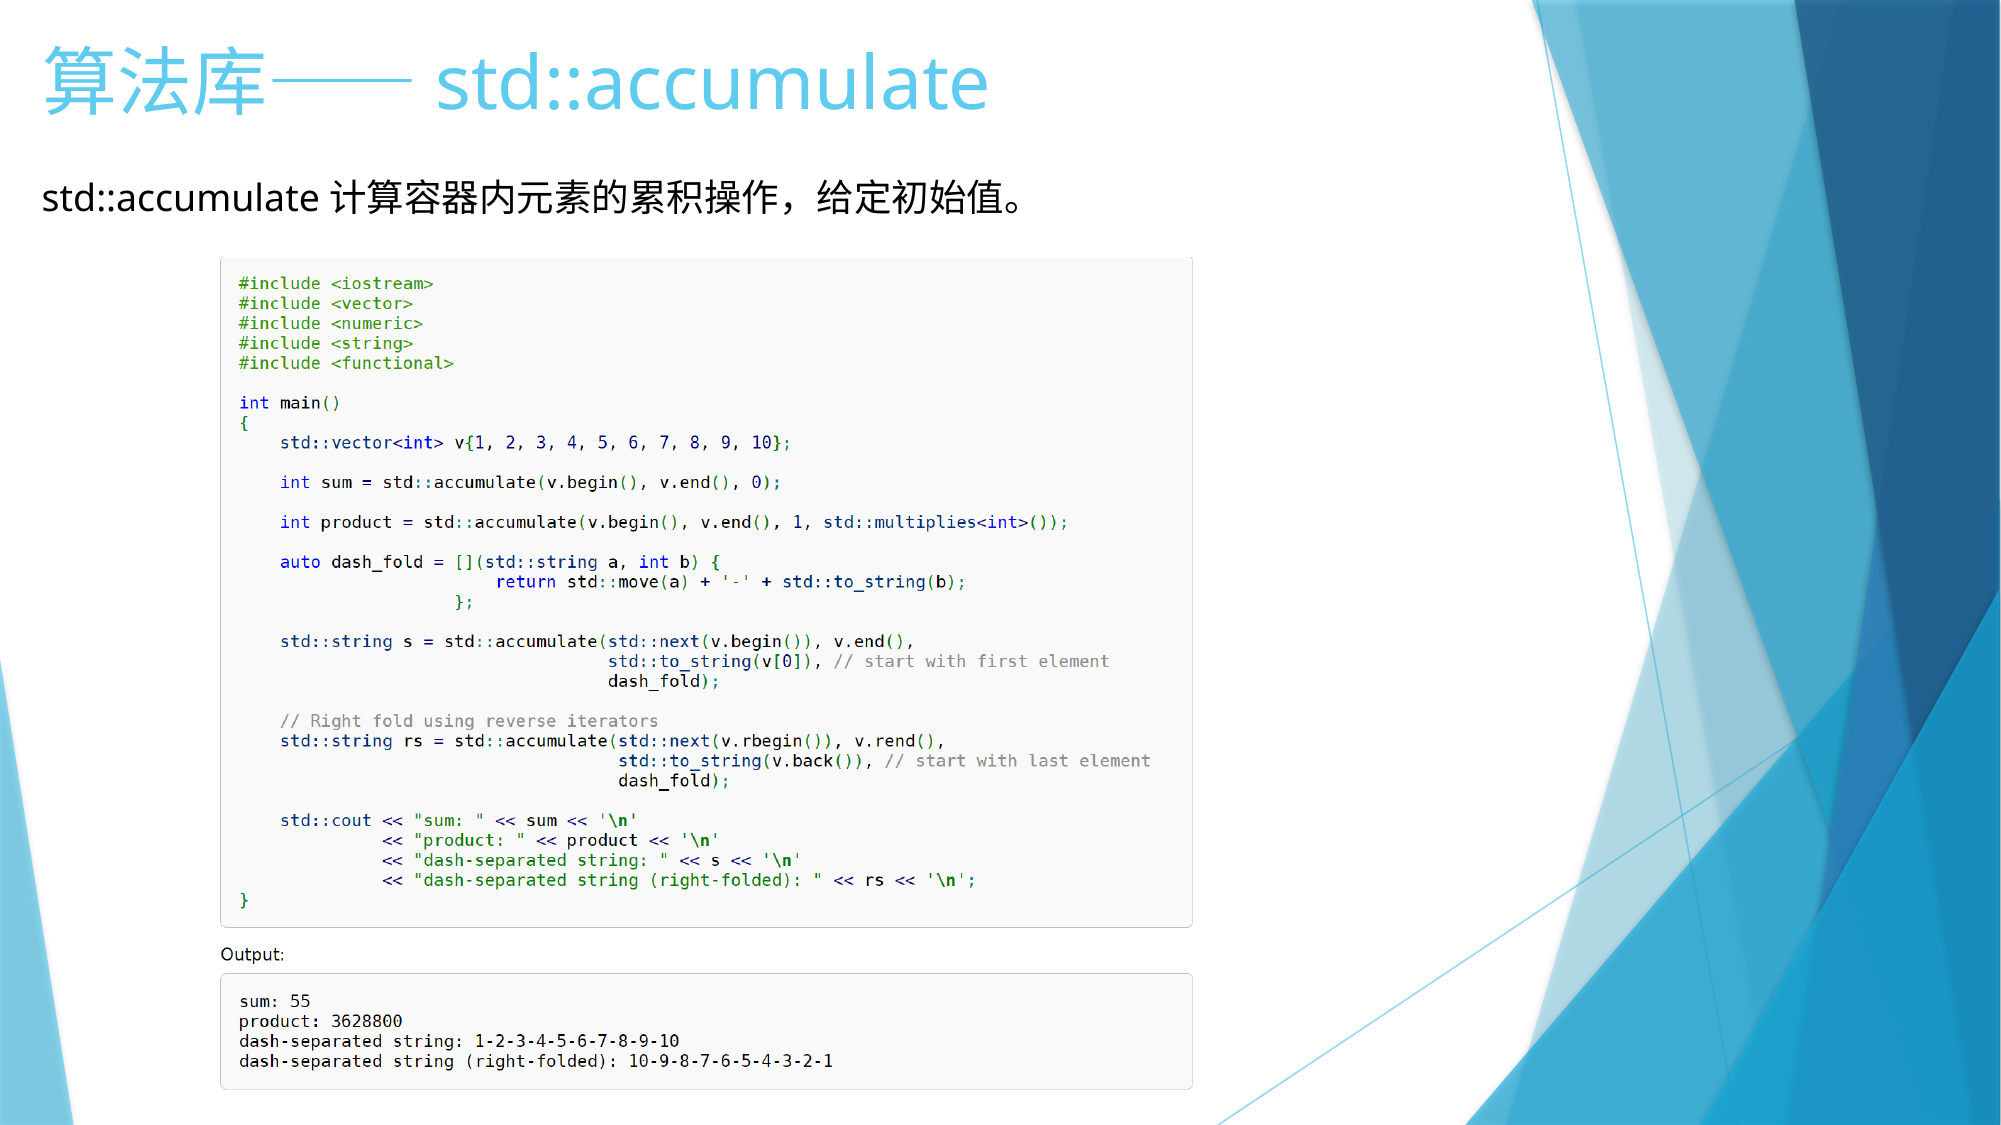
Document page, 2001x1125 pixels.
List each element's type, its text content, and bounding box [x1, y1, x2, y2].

text_box std::accumulate计算容器内元素的累积操作，给定初始值。 [26, 166, 1540, 227]
picture [216, 256, 1194, 1090]
title 算法库——std::accumulate [26, 26, 1836, 244]
